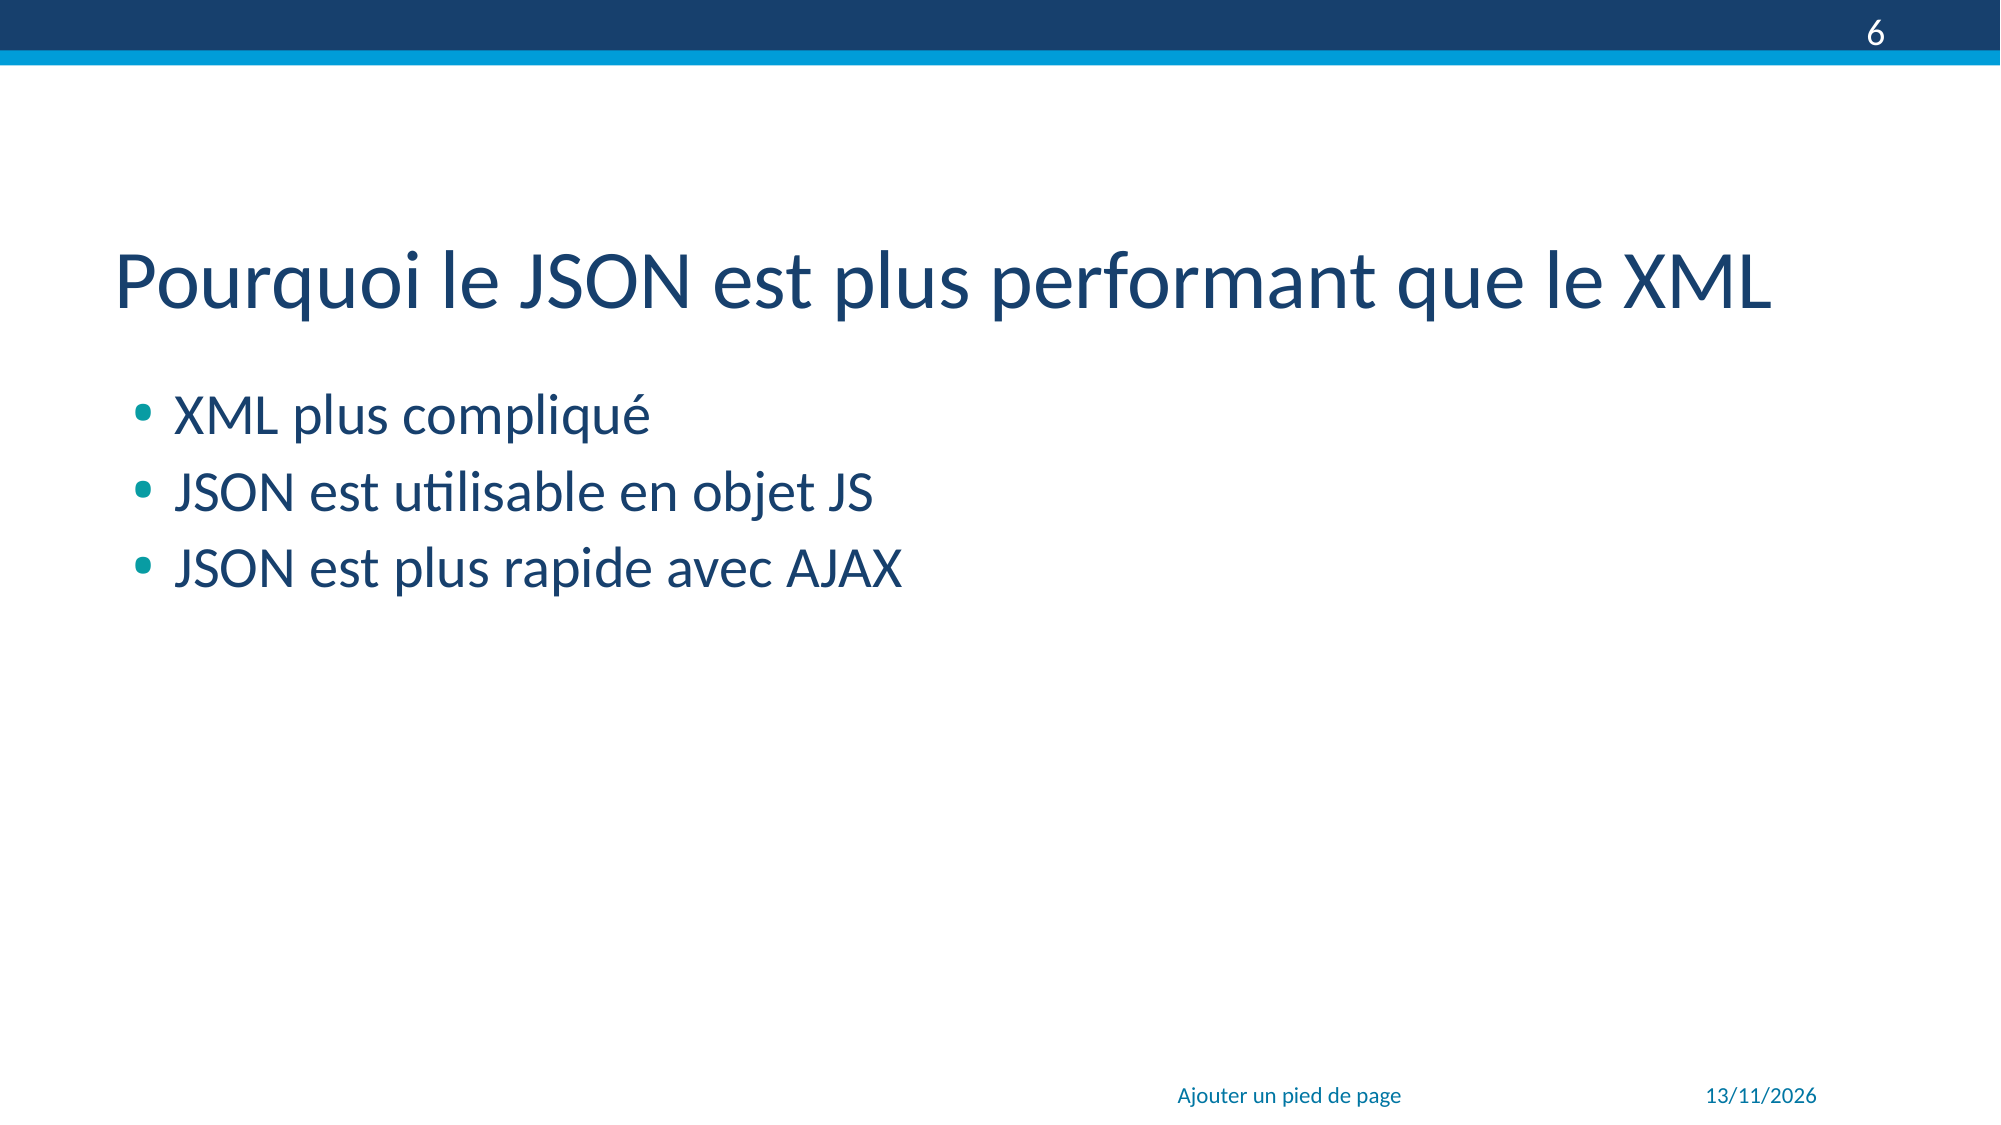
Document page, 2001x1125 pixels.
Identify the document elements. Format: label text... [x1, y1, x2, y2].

slide_number 6 [1733, 0, 1900, 60]
title Pourquoi le JSON est plus performant que le XML [99, 187, 1900, 363]
list XML plus compliqué JSON est utilisable en objet JS JSON est plus rapide avec AJAX [99, 368, 1900, 1020]
footer Ajouter un pied de page [1162, 1072, 1690, 1115]
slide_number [1690, 1072, 1900, 1115]
